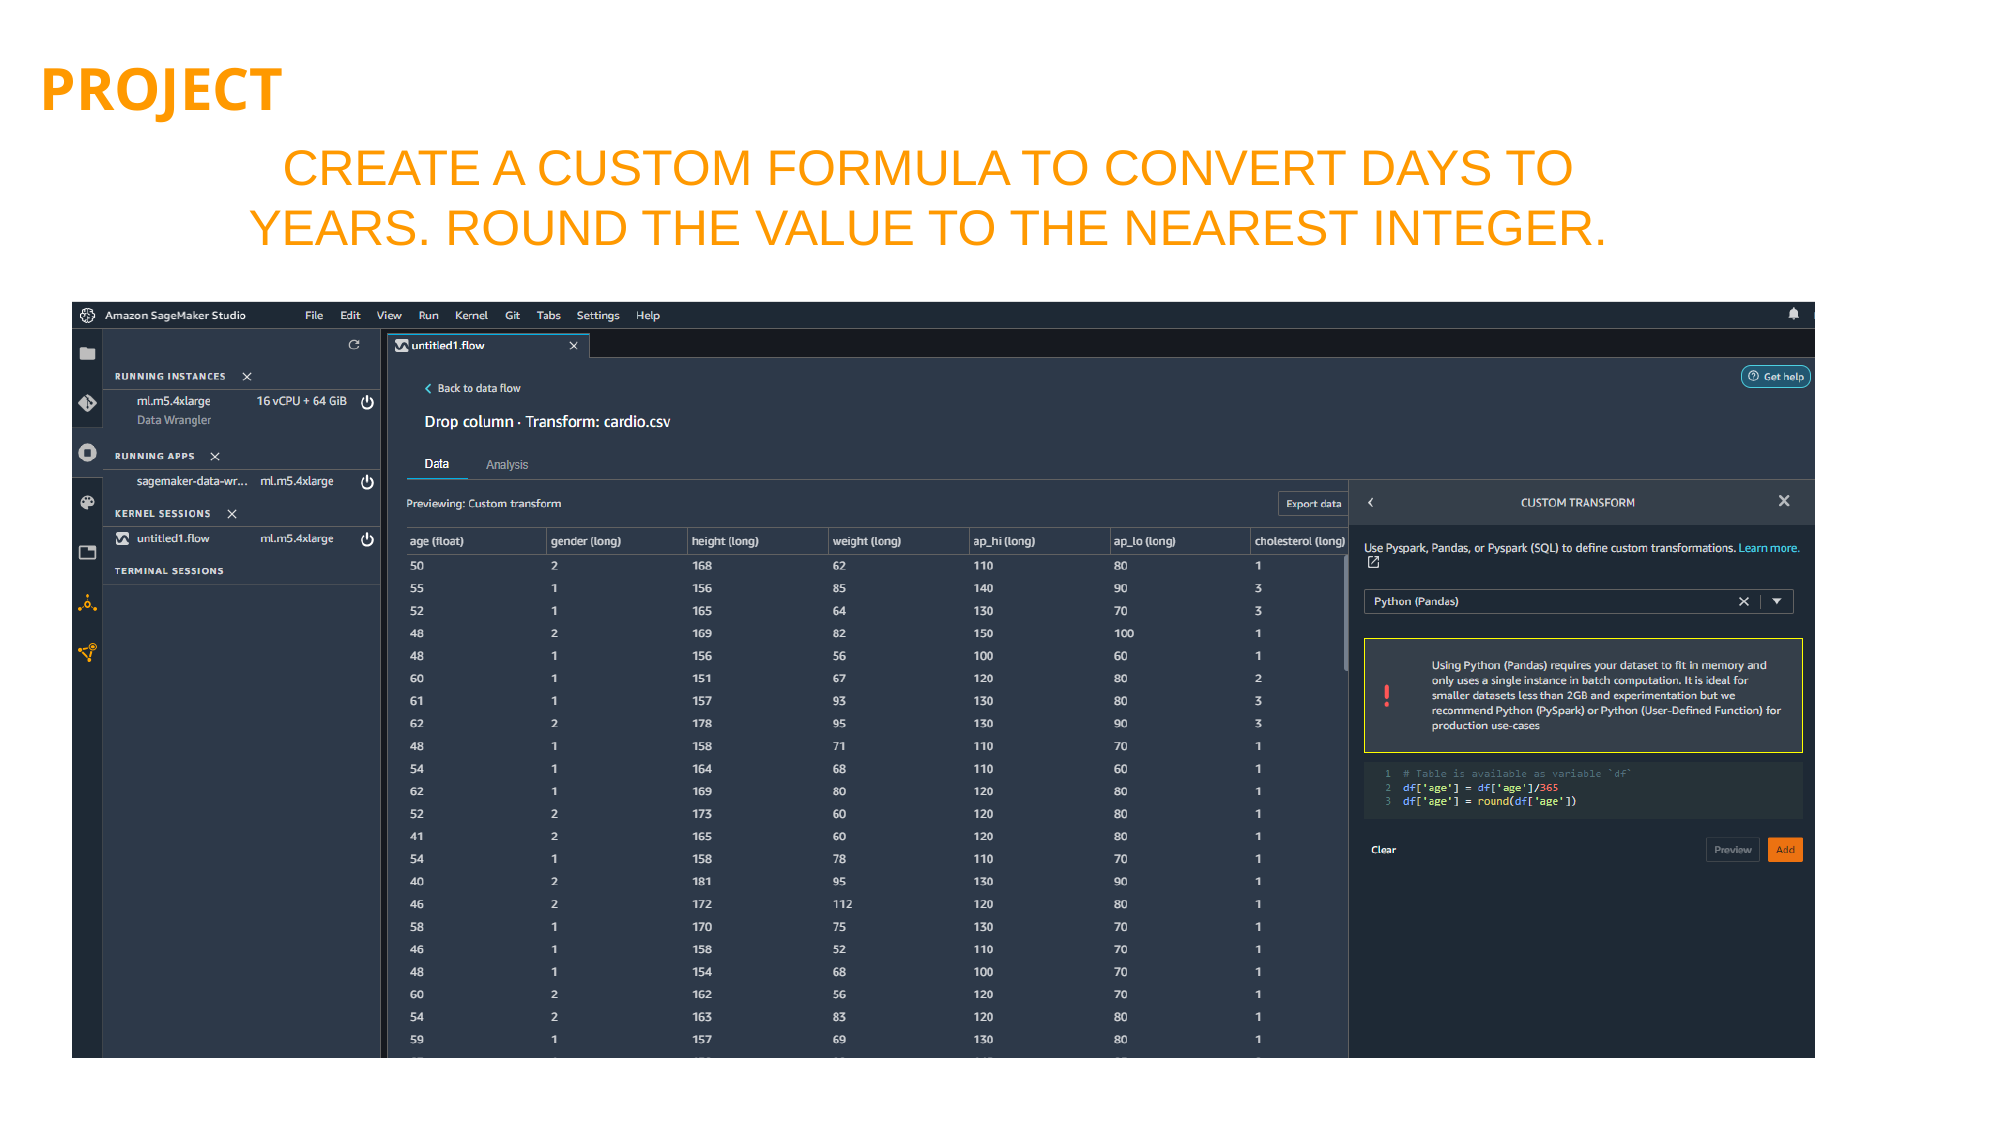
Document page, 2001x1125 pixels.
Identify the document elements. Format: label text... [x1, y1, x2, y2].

picture [72, 301, 1815, 1058]
text_box CREATE A CUSTOM FORMULA TO CONVERT DAYS TO YEARS. ROUND THE VALUE TO THE NEAREST INTEGER. [218, 127, 1639, 263]
text_box PROJECT [24, 44, 1863, 130]
